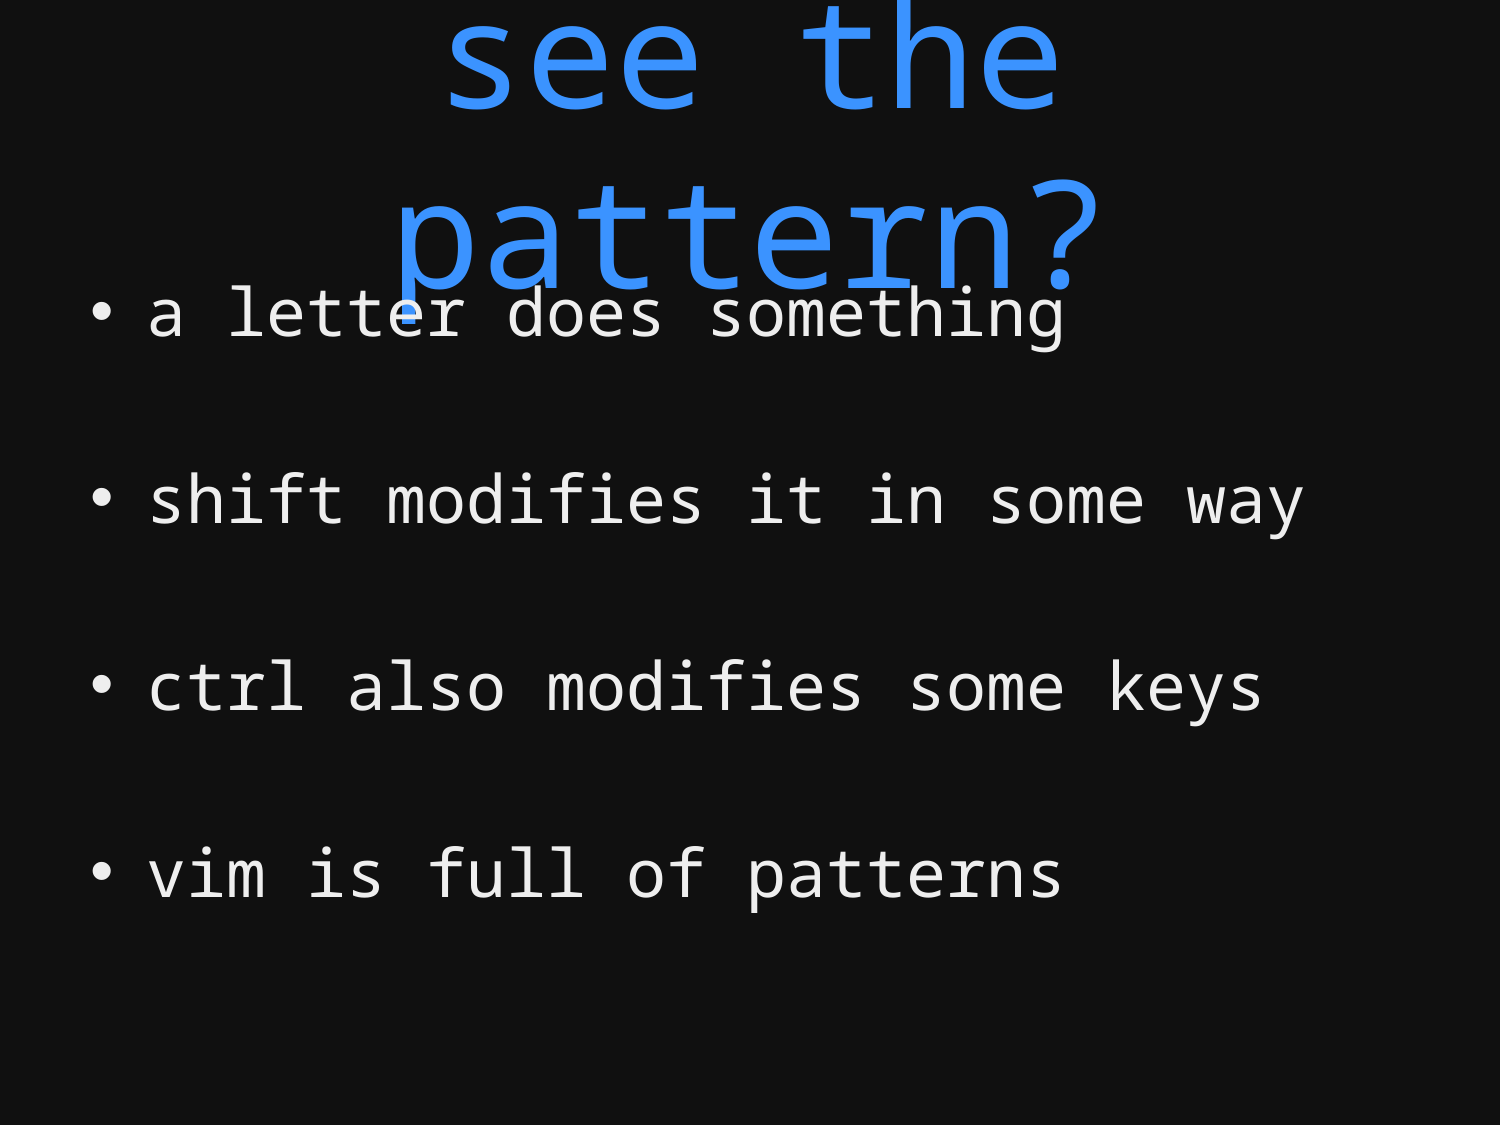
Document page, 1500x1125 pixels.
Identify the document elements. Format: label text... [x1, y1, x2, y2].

list a letter does something shift modifies it in some way ctrl also modifies some keys vim is full of patterns [75, 262, 1425, 1005]
title see the pattern? [37, 45, 1463, 233]
